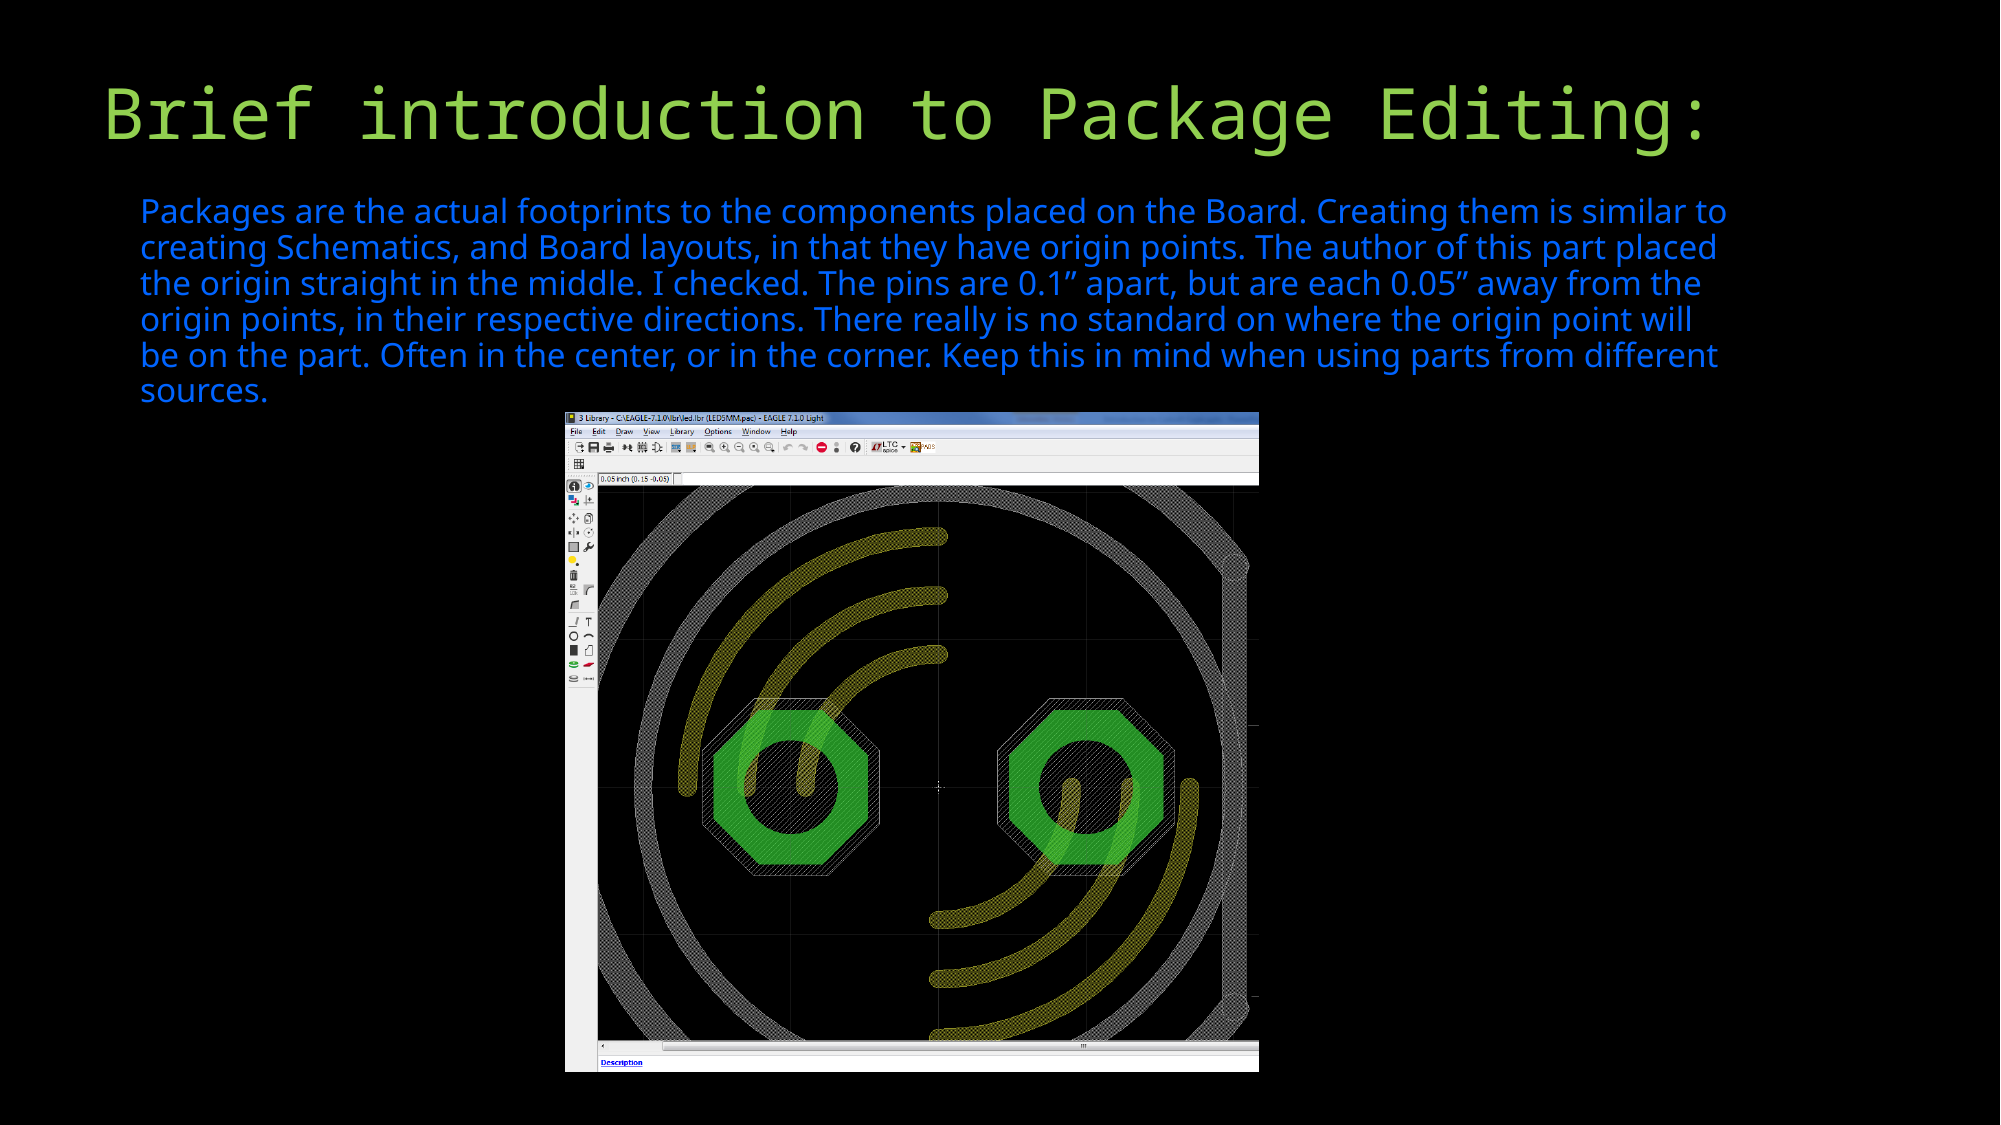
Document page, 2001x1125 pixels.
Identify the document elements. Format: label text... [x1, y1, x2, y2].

list Packages are the actual footprints to the components placed on the Board. Creating them is similar to creating Schematics, and Board layouts, in that they have origin points. The author of this part placed the origin straight in the middle. I checked. The pins are 0.1” apart, but are each 0.05” away from the origin points, in their respective directions. There really is no standard on where the origin point will be on the part. Often in the center, or in the corner. Keep this in mind when using parts from different sources. [125, 187, 1750, 1000]
picture [565, 412, 1259, 1072]
title Brief introduction to Package Editing: [87, 37, 1738, 163]
